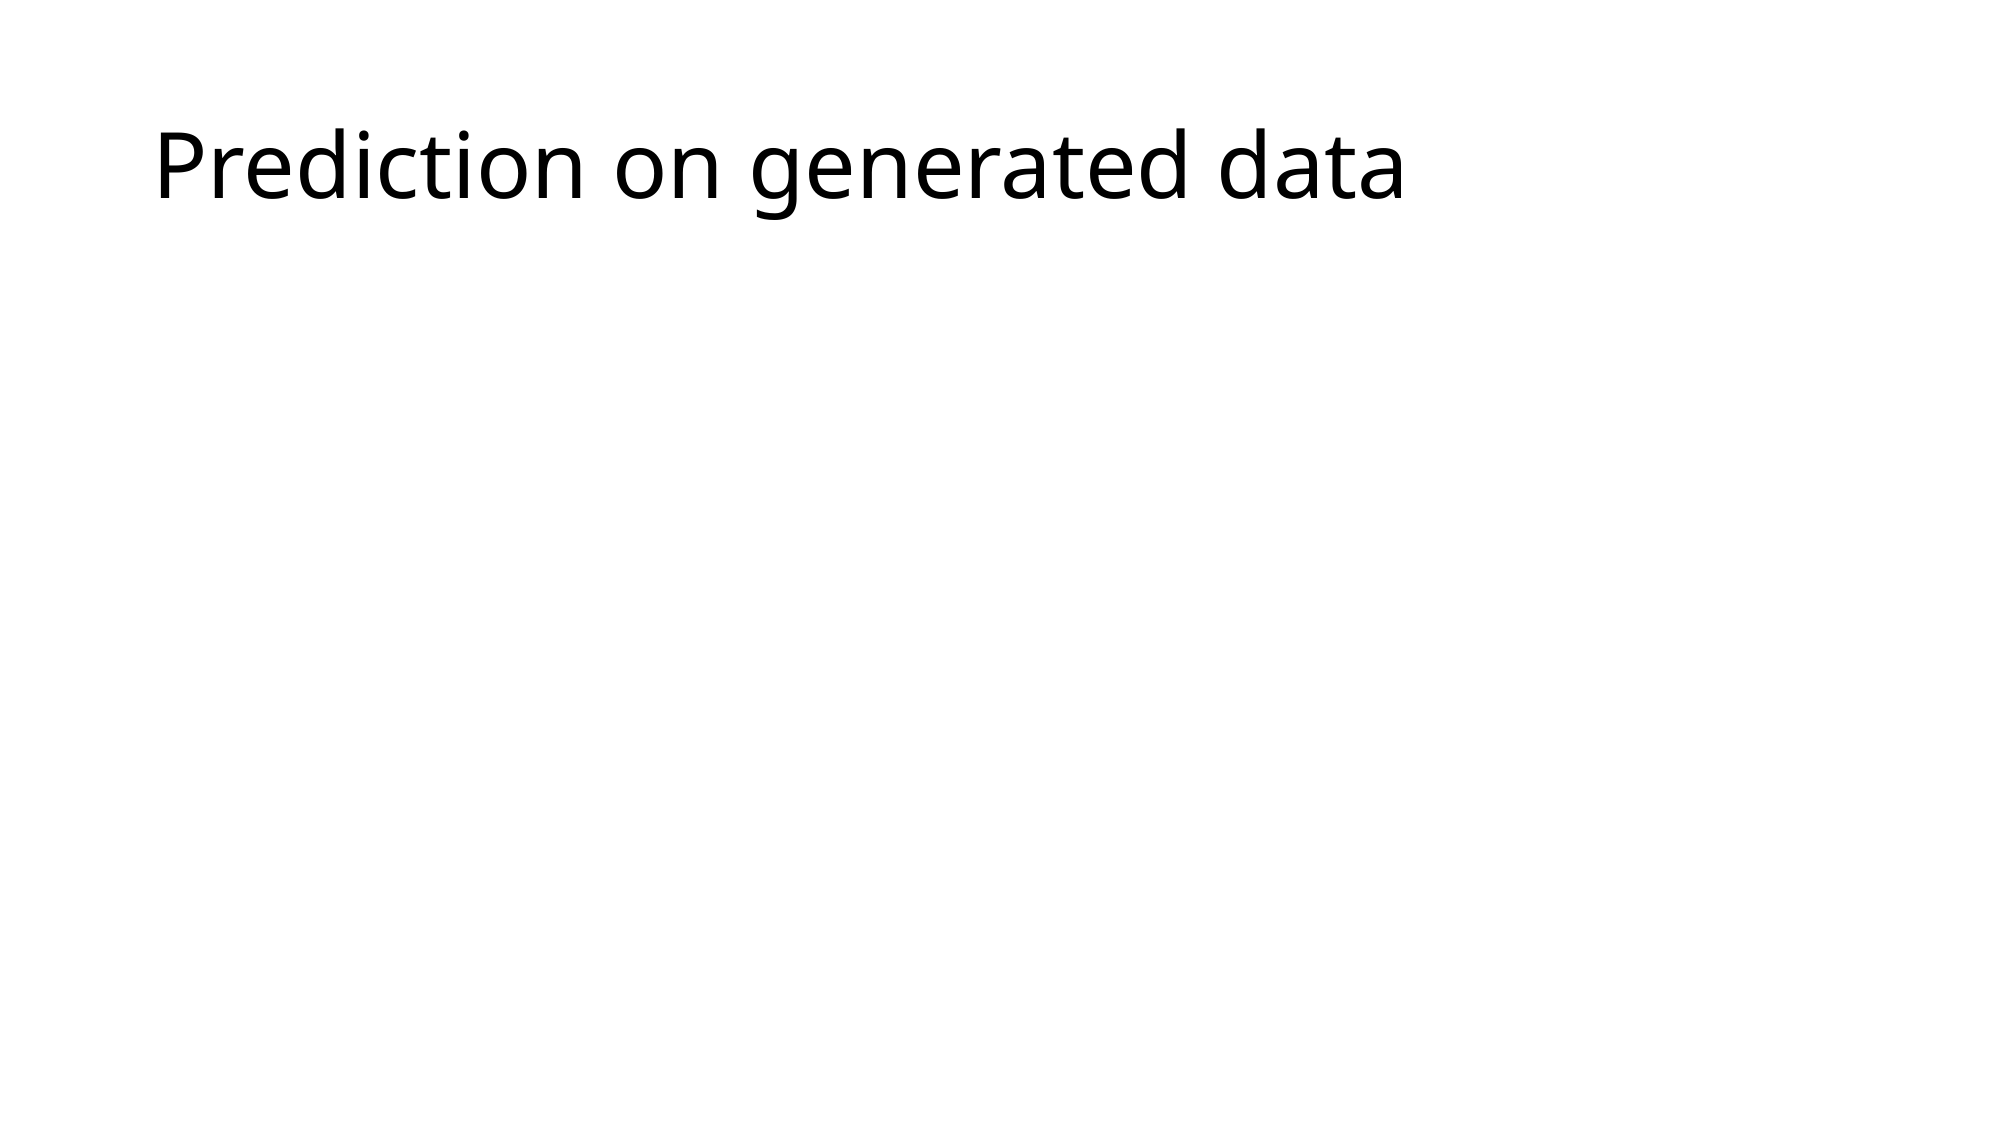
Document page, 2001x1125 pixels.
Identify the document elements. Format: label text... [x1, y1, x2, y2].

title Prediction on generated data [137, 59, 1863, 278]
